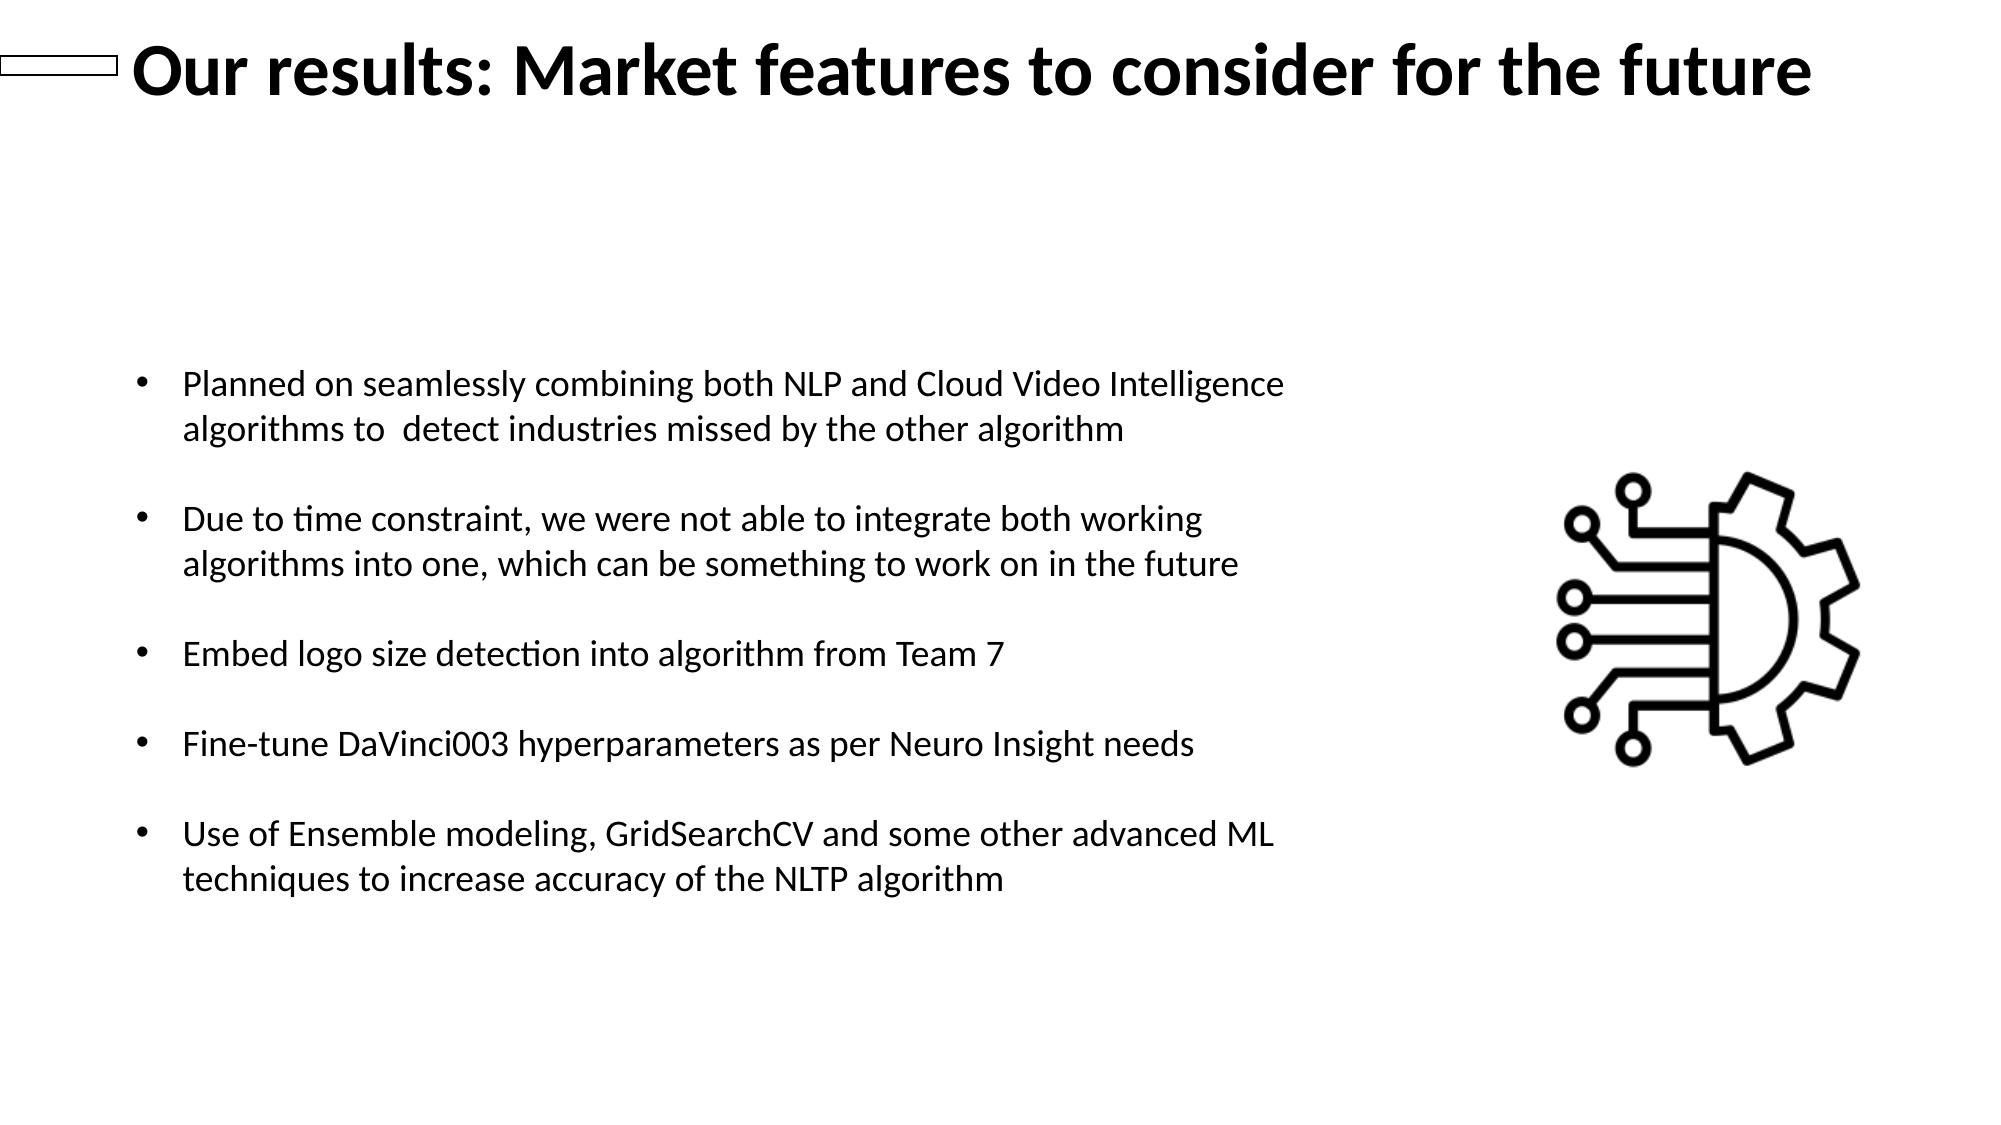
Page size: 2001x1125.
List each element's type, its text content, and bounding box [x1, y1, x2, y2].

text_box Planned on seamlessly combining both NLP and Cloud Video Intelligence algorithms to detect industries missed by the other algorithm Due to time constraint, we were not able to integrate both working algorithms into one, which can be something to work on in the future Embed logo size detection into algorithm from Team 7 Fine-tune DaVinci003 hyperparameters as per Neuro Insight needs Use of Ensemble modeling, GridSearchCV and some other advanced ML techniques to increase accuracy of the NLTP algorithm [120, 267, 1367, 992]
picture [1551, 463, 1865, 777]
text_box [0, 55, 118, 76]
text_box Our results: Market features to consider for the future [117, 12, 2000, 118]
